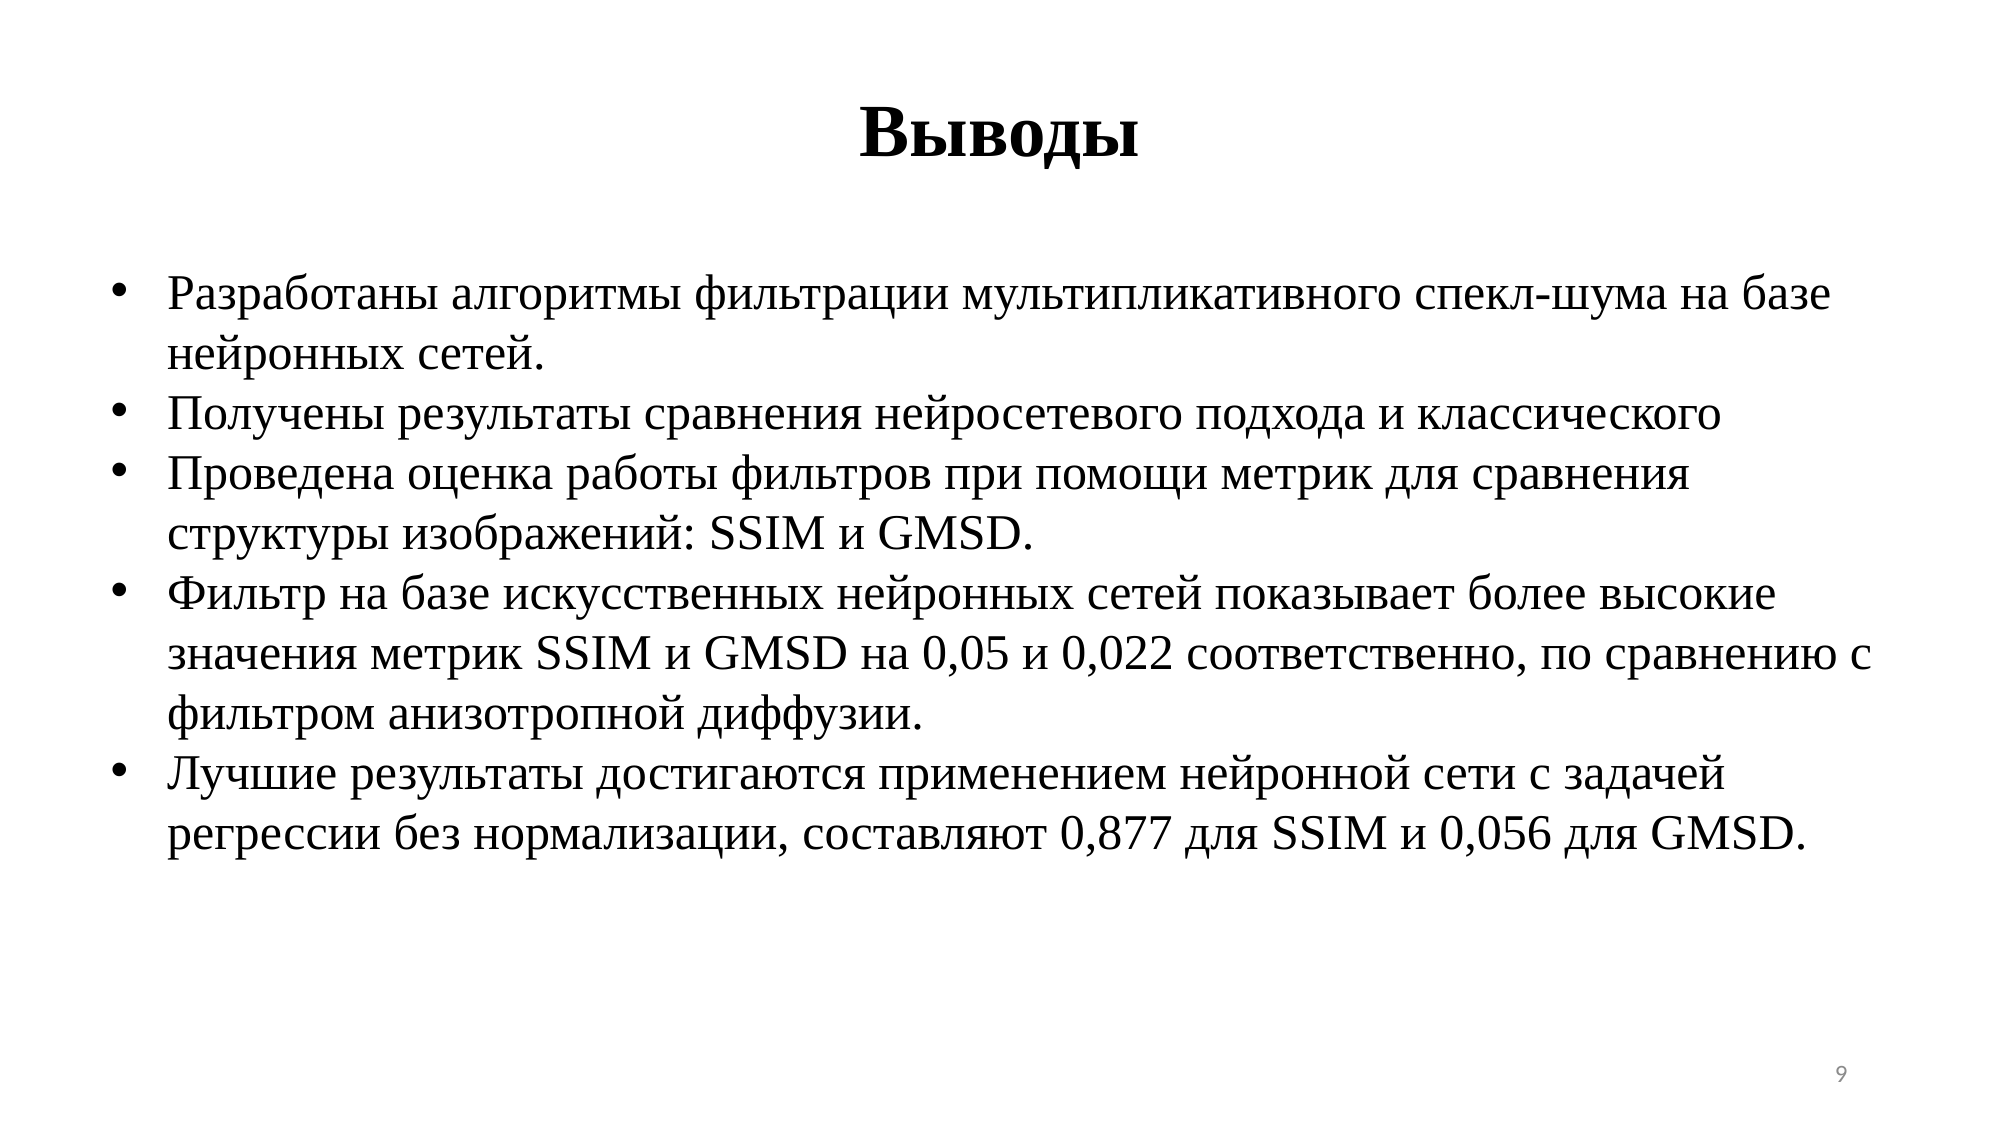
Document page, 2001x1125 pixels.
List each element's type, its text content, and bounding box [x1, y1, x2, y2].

title Выводы [174, 59, 1826, 206]
text_box Разработаны алгоритмы фильтрации мультипликативного спекл-шума на базе нейронных сетей. Получены результаты сравнения нейросетевого подхода и классического Проведена оценка работы фильтров при помощи метрик для сравнения структуры изображений: SSIM и GMSD. Фильтр на базе искусственных нейронных сетей показывает более высокие значения метрик SSIM и GMSD на 0,05 и 0,022 соответственно, по сравнению с фильтром анизотропной диффузии. Лучшие результаты достигаются применением нейронной сети с задачей регрессии без нормализации, составляют 0,877 для SSIM и 0,056 для GMSD. [95, 251, 1904, 867]
slide_number 9 [1412, 1042, 1863, 1103]
